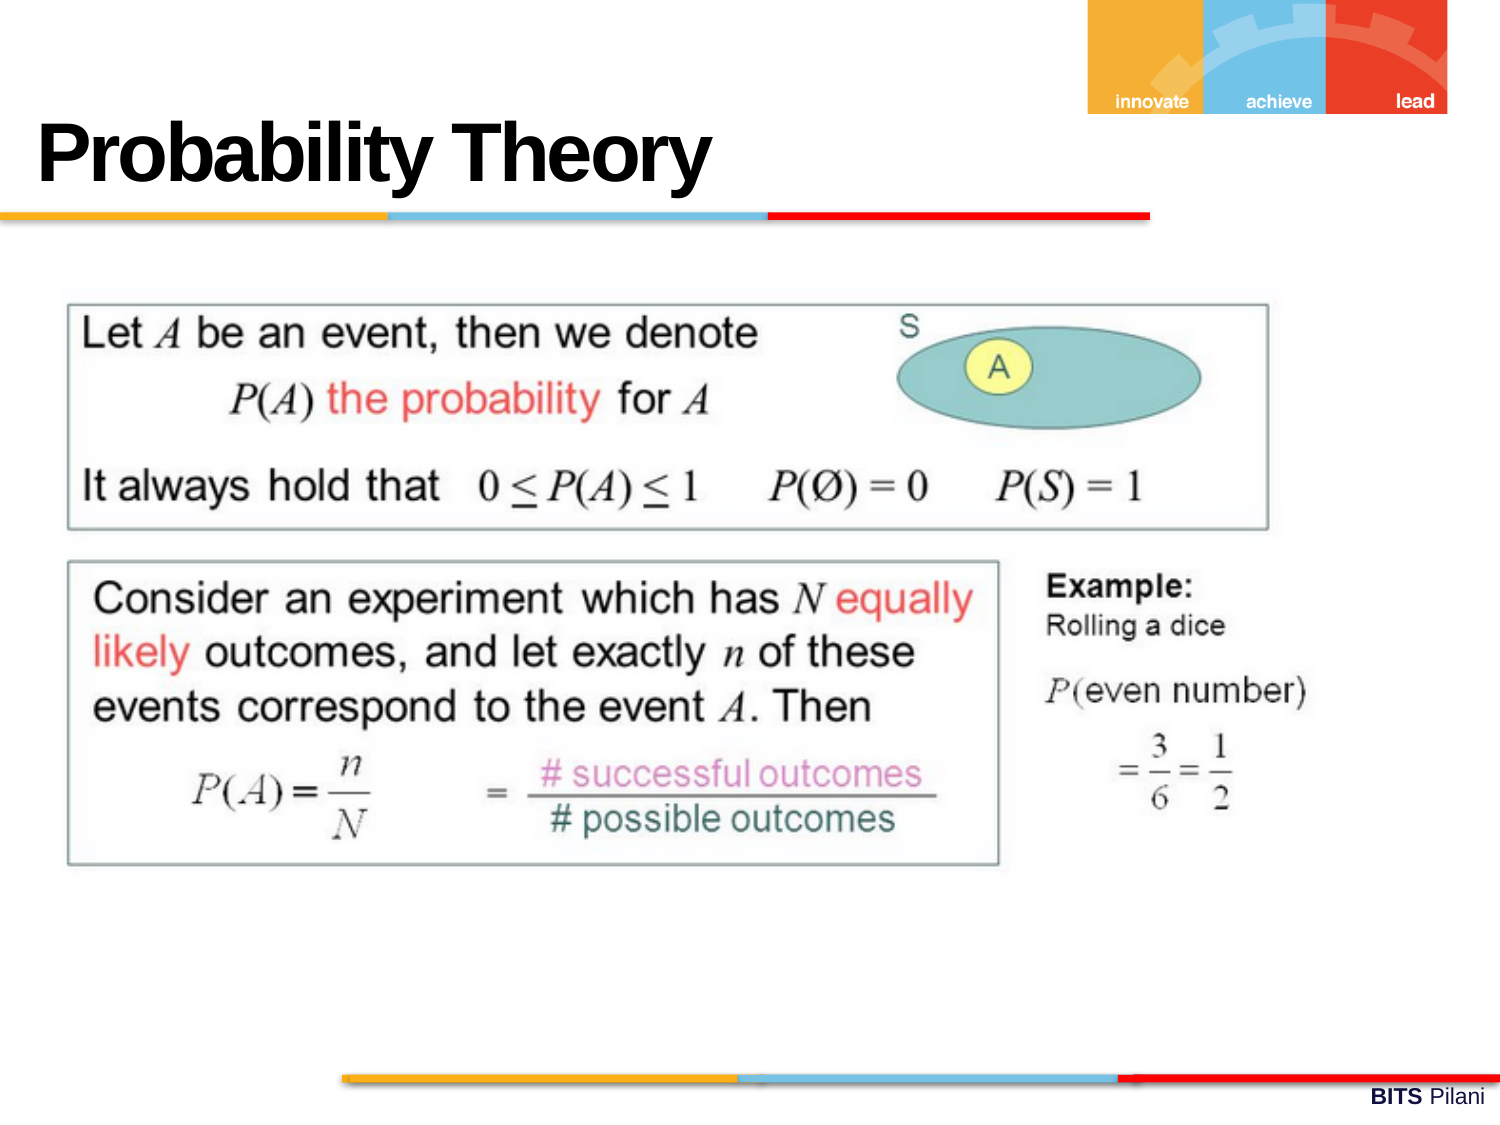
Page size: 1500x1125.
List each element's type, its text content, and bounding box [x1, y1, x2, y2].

picture [1087, 0, 1448, 114]
title Probability Theory [0, 53, 1050, 242]
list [37, 274, 1326, 884]
